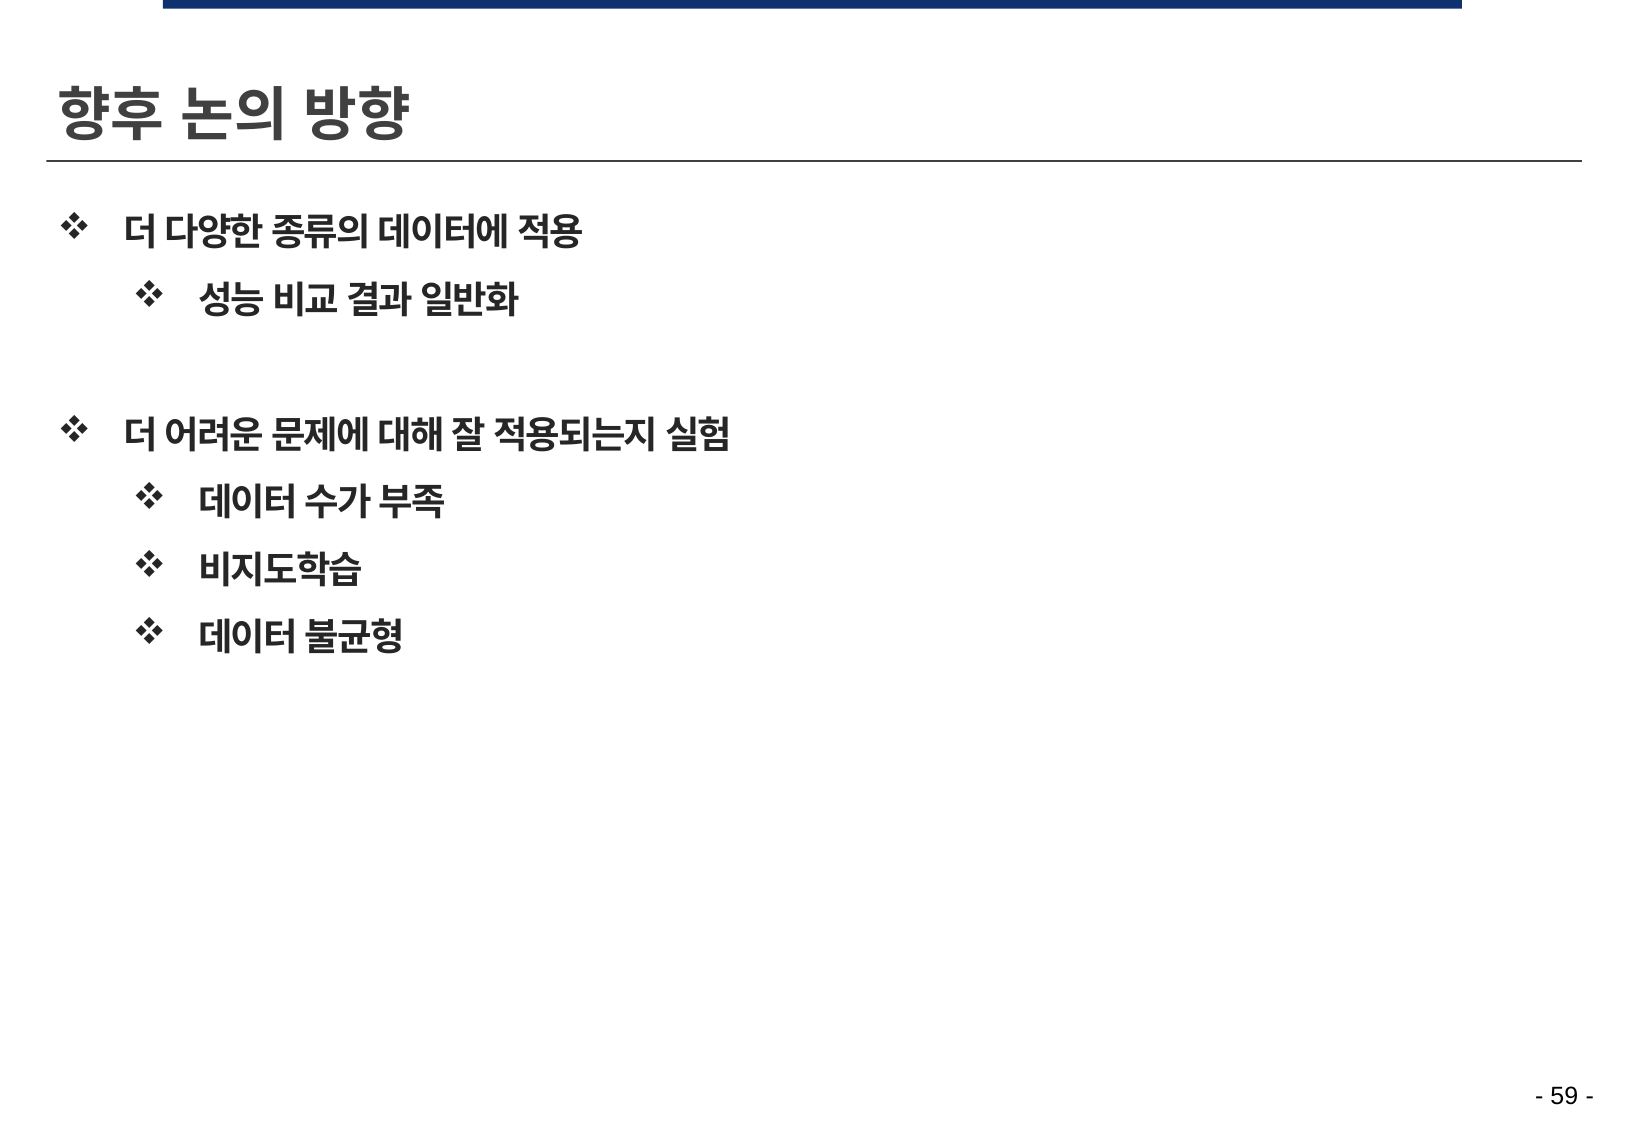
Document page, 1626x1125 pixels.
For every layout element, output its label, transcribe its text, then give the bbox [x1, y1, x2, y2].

text_box 향후 논의 방향 [42, 70, 1583, 155]
text_box 더 다양한 종류의 데이터에 적용 성능 비교 결과 일반화 더 어려운 문제에 대해 잘 적용되는지 실험 데이터 수가 부족 비지도학습 데이터 불균형 [42, 178, 1583, 666]
slide_number - 59 - [1243, 1064, 1609, 1125]
